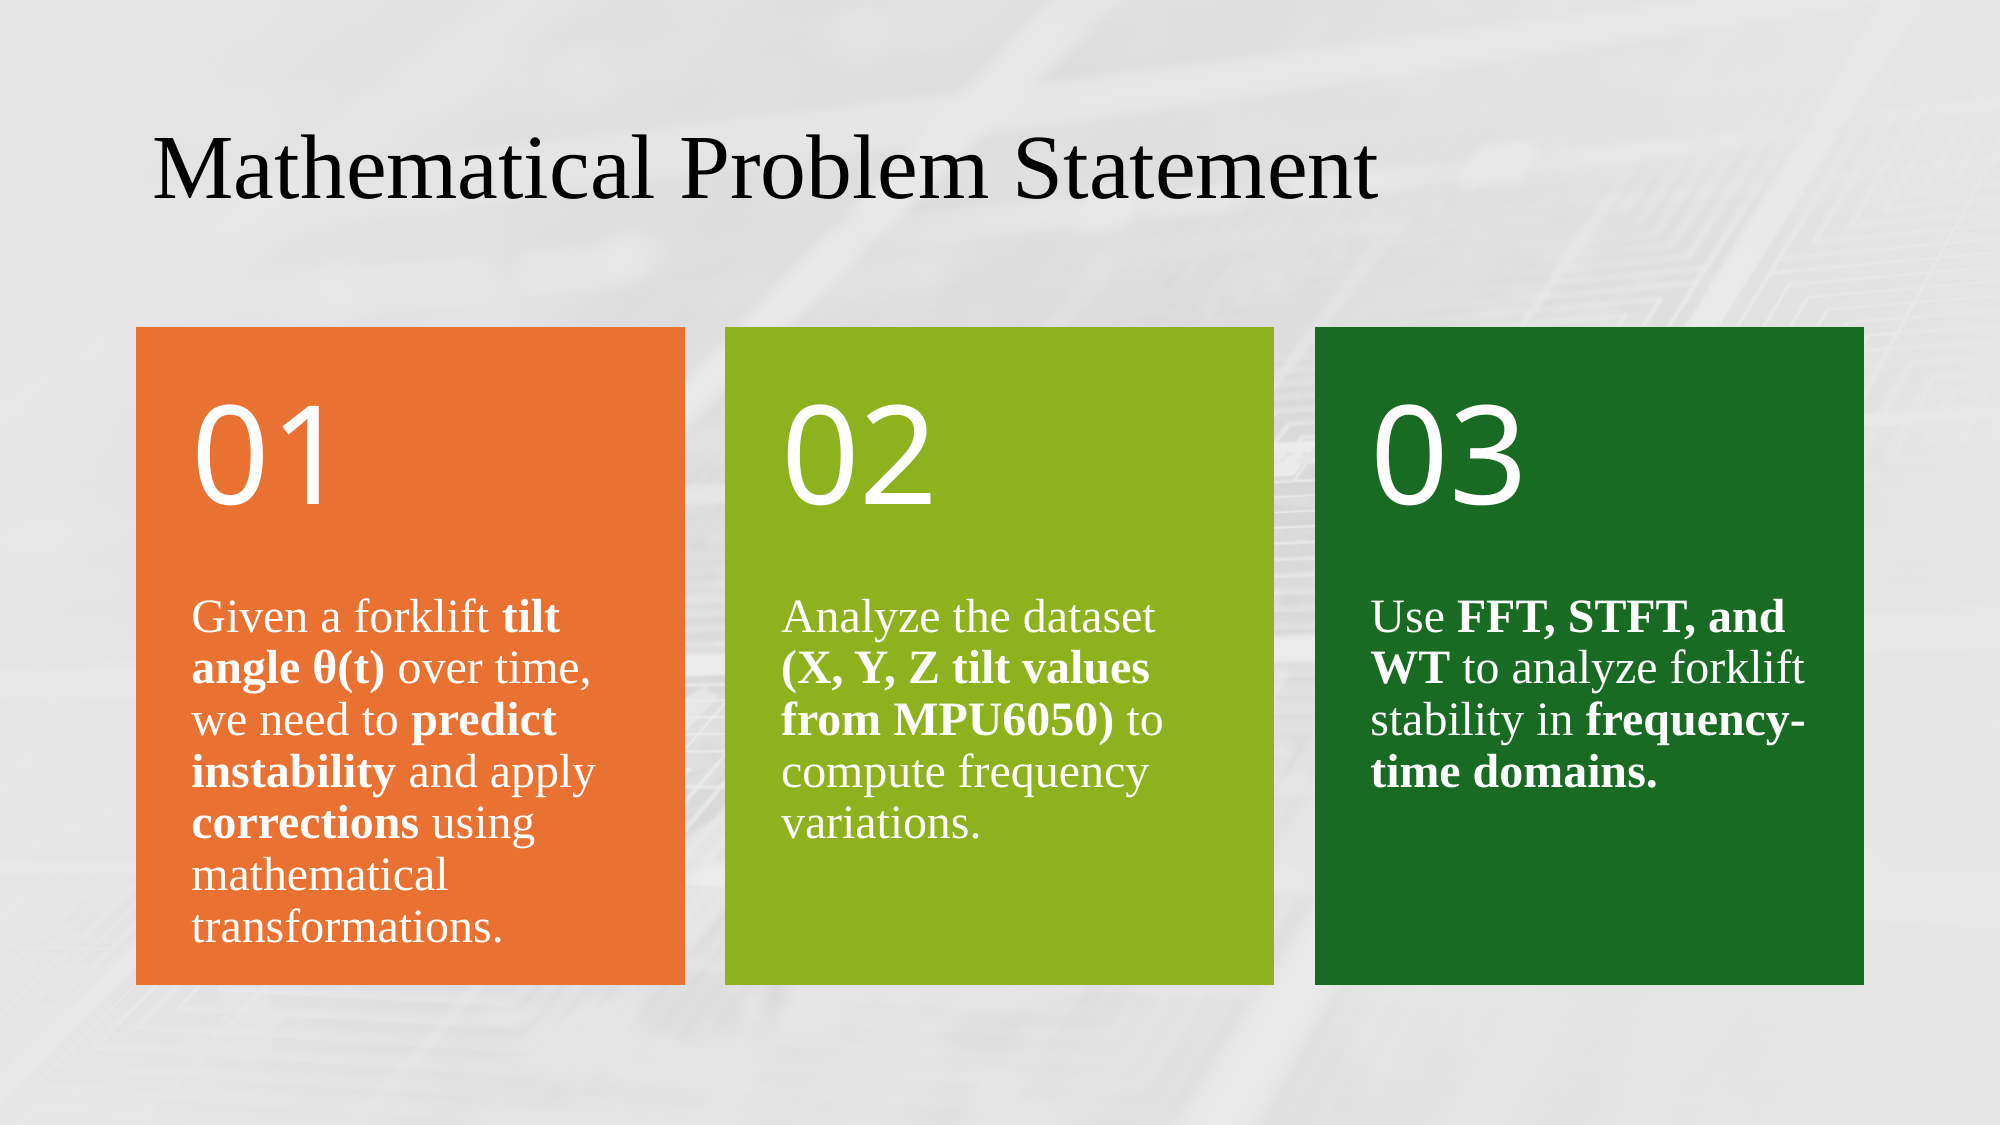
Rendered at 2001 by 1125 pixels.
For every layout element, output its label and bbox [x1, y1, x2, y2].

picture [0, 0, 2000, 1125]
list [136, 298, 1863, 1014]
